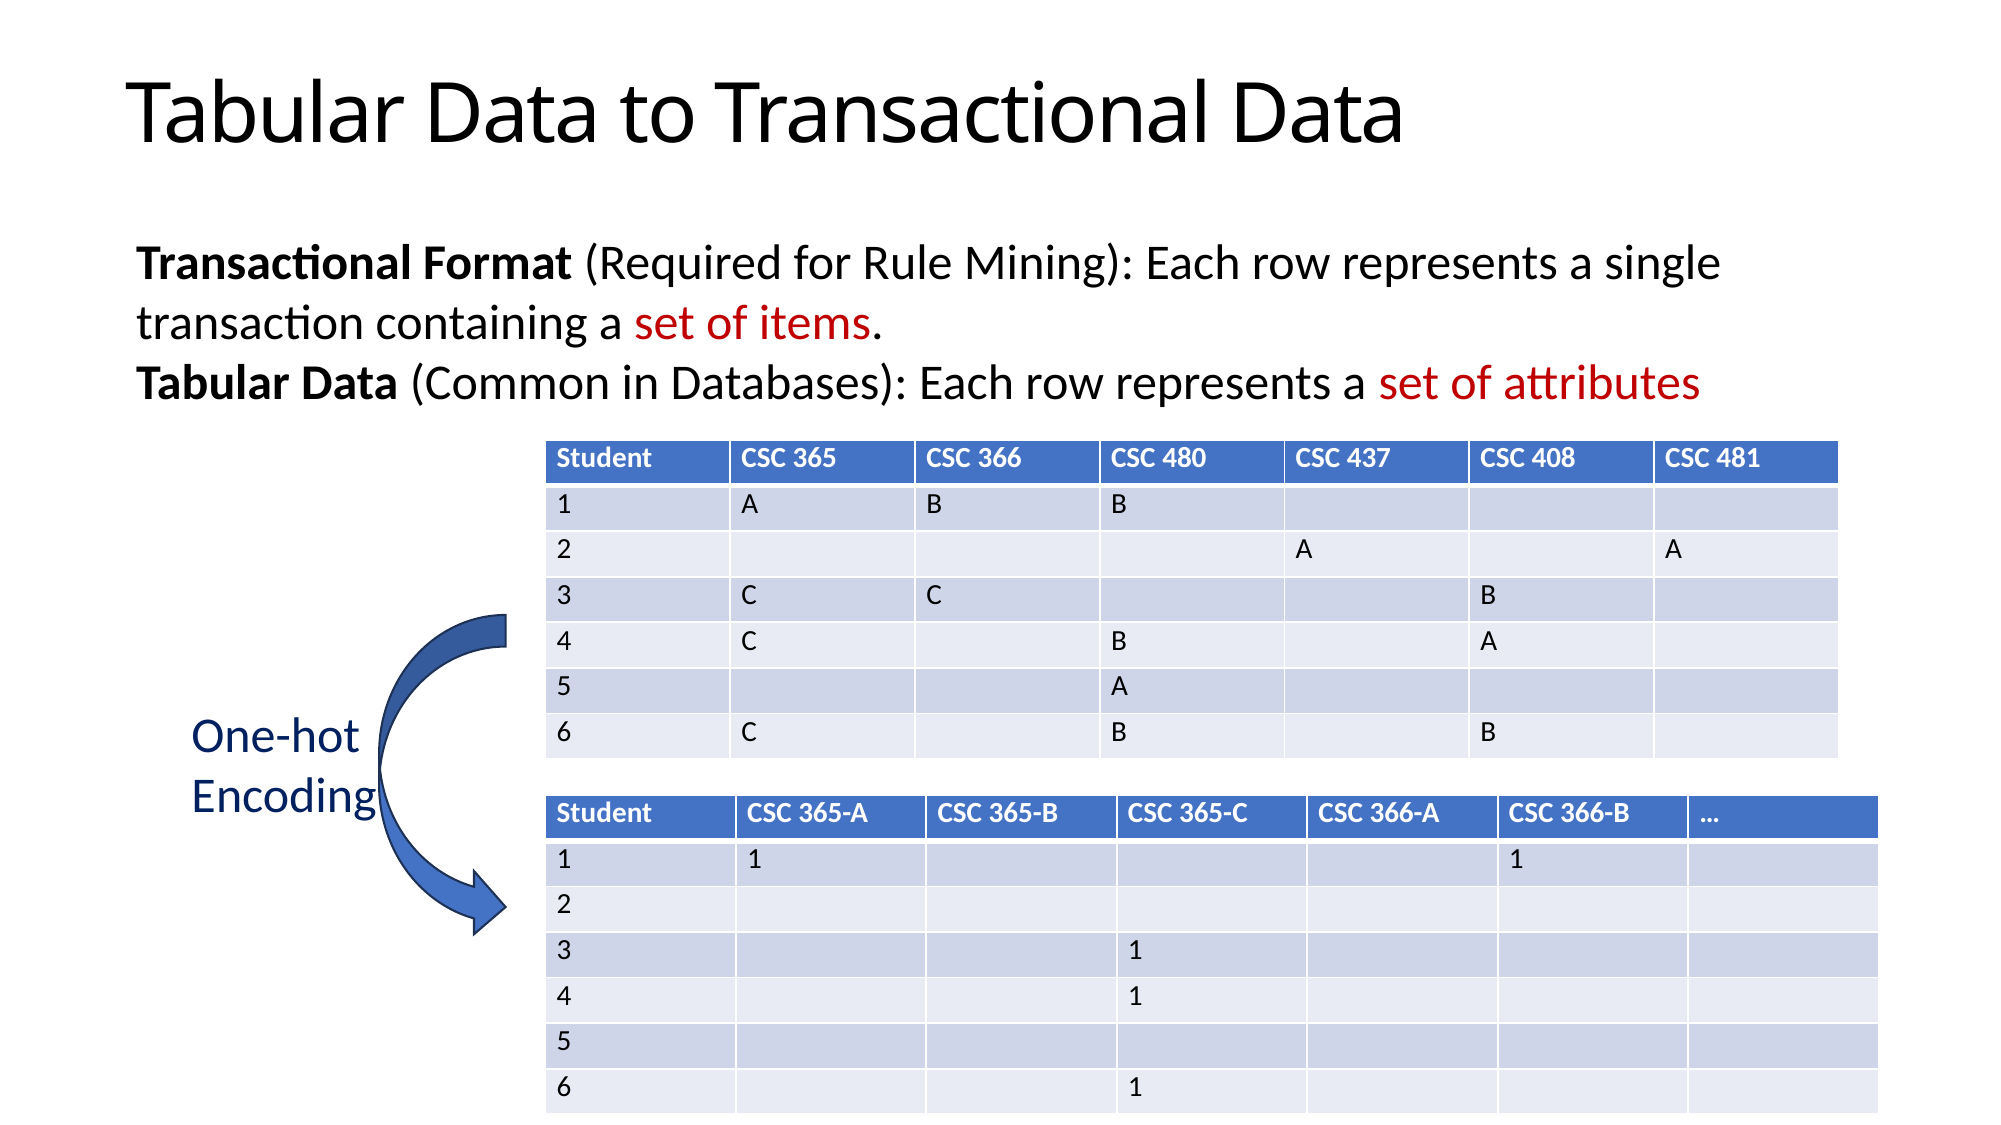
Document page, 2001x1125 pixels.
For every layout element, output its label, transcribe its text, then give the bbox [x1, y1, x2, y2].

table_cell [1689, 887, 1878, 931]
table_cell [1285, 714, 1468, 758]
table_cell [916, 532, 1099, 576]
table_header CSC 366 [916, 477, 1099, 483]
table_cell [731, 669, 914, 713]
table_header CSC 481 [1655, 477, 1838, 483]
text_box [385, 831, 508, 937]
table_cell B [1101, 623, 1284, 667]
table_cell [1308, 1024, 1497, 1068]
table_cell 4 [546, 623, 729, 667]
table_cell A [1470, 623, 1653, 667]
table_cell [737, 887, 925, 931]
table_cell [1308, 978, 1497, 1022]
table_cell 1 [1118, 978, 1306, 1022]
table_cell A [1655, 532, 1838, 576]
table_cell [1308, 933, 1497, 977]
table_header … [1689, 796, 1878, 838]
table_cell [1689, 933, 1878, 977]
table_cell 1 [1118, 1070, 1306, 1113]
text_box Transactional Format (Required for Rule Mining): Each row represents a single transaction containing a set of items. Tabular Data (Common in Databases): Each row represents a set of attributes [121, 222, 1909, 477]
text_box One-hot Encoding [176, 695, 405, 831]
table_cell [1118, 844, 1306, 886]
table_header CSC 365 [731, 477, 914, 483]
table_cell 5 [546, 1024, 735, 1068]
table_cell 4 [546, 978, 735, 1022]
table_cell [1118, 887, 1306, 931]
table_cell [1689, 978, 1878, 1022]
table_cell [916, 669, 1099, 713]
title Tabular Data to Transactional Data [35, 6, 1965, 225]
table_cell [1689, 1024, 1878, 1068]
table_cell [1499, 978, 1687, 1022]
table_cell [1689, 844, 1878, 886]
table_cell [1655, 669, 1838, 713]
table_cell [737, 1024, 925, 1068]
table_cell 1 [546, 488, 729, 530]
table_cell [1308, 1070, 1497, 1113]
table_cell C [916, 578, 1099, 621]
text_box [389, 613, 507, 703]
table_cell [1689, 1070, 1878, 1113]
table_cell 2 [546, 887, 735, 931]
table_cell C [731, 623, 914, 667]
table_cell [916, 623, 1099, 667]
table_cell [927, 1024, 1116, 1068]
table_cell 1 [737, 844, 925, 886]
table_cell [1655, 578, 1838, 621]
table_cell B [1101, 714, 1284, 758]
table_cell [1285, 488, 1468, 530]
table_header CSC 365-A [737, 796, 925, 838]
table_cell A [1285, 532, 1468, 576]
table_cell 1 [1118, 933, 1306, 977]
table_cell [916, 714, 1099, 758]
table_cell [1499, 1024, 1687, 1068]
table_cell C [731, 714, 914, 758]
table_cell B [1470, 578, 1653, 621]
table_cell 5 [546, 669, 729, 713]
table_cell 1 [546, 844, 735, 886]
table_cell 3 [546, 578, 729, 621]
table_cell 2 [546, 532, 729, 576]
table_cell [1655, 623, 1838, 667]
table_cell [1470, 669, 1653, 713]
table_cell [1101, 578, 1284, 621]
table_cell [1470, 532, 1653, 576]
table_cell [927, 978, 1116, 1022]
table_header Student [546, 477, 729, 483]
table_cell [1285, 578, 1468, 621]
table_cell B [916, 488, 1099, 530]
table_cell [1499, 887, 1687, 931]
table_cell [737, 933, 925, 977]
table_header Student [546, 796, 735, 838]
table_cell [731, 532, 914, 576]
table_cell [1499, 1070, 1687, 1113]
table_cell B [1470, 714, 1653, 758]
table_cell [927, 1070, 1116, 1113]
table_header CSC 366-A [1308, 796, 1497, 838]
table_cell [927, 844, 1116, 886]
table_cell A [1101, 669, 1284, 713]
table_cell [1285, 623, 1468, 667]
table_cell [737, 978, 925, 1022]
table_header CSC 408 [1470, 477, 1653, 483]
table_cell [1118, 1024, 1306, 1068]
table_cell [1655, 488, 1838, 530]
table_cell C [731, 578, 914, 621]
table_header CSC 365-B [927, 796, 1116, 838]
table_cell [927, 887, 1116, 931]
table_cell [1655, 714, 1838, 758]
table_header CSC 366-B [1499, 796, 1687, 838]
table_cell 6 [546, 1070, 735, 1113]
table_header CSC 437 [1285, 477, 1468, 483]
table_cell 1 [1499, 844, 1687, 886]
table_cell 3 [546, 933, 735, 977]
table_header CSC 480 [1101, 477, 1284, 483]
table_cell [927, 933, 1116, 977]
table_cell [1285, 669, 1468, 713]
table_cell [737, 1070, 925, 1113]
table_cell A [731, 488, 914, 530]
table_cell [1308, 844, 1497, 886]
table_cell [1470, 488, 1653, 530]
table_cell [1101, 532, 1284, 576]
table_cell 6 [546, 714, 729, 758]
table_cell [1308, 887, 1497, 931]
table_cell B [1101, 488, 1284, 530]
table_cell [1499, 933, 1687, 977]
table_header CSC 365-C [1118, 796, 1306, 838]
